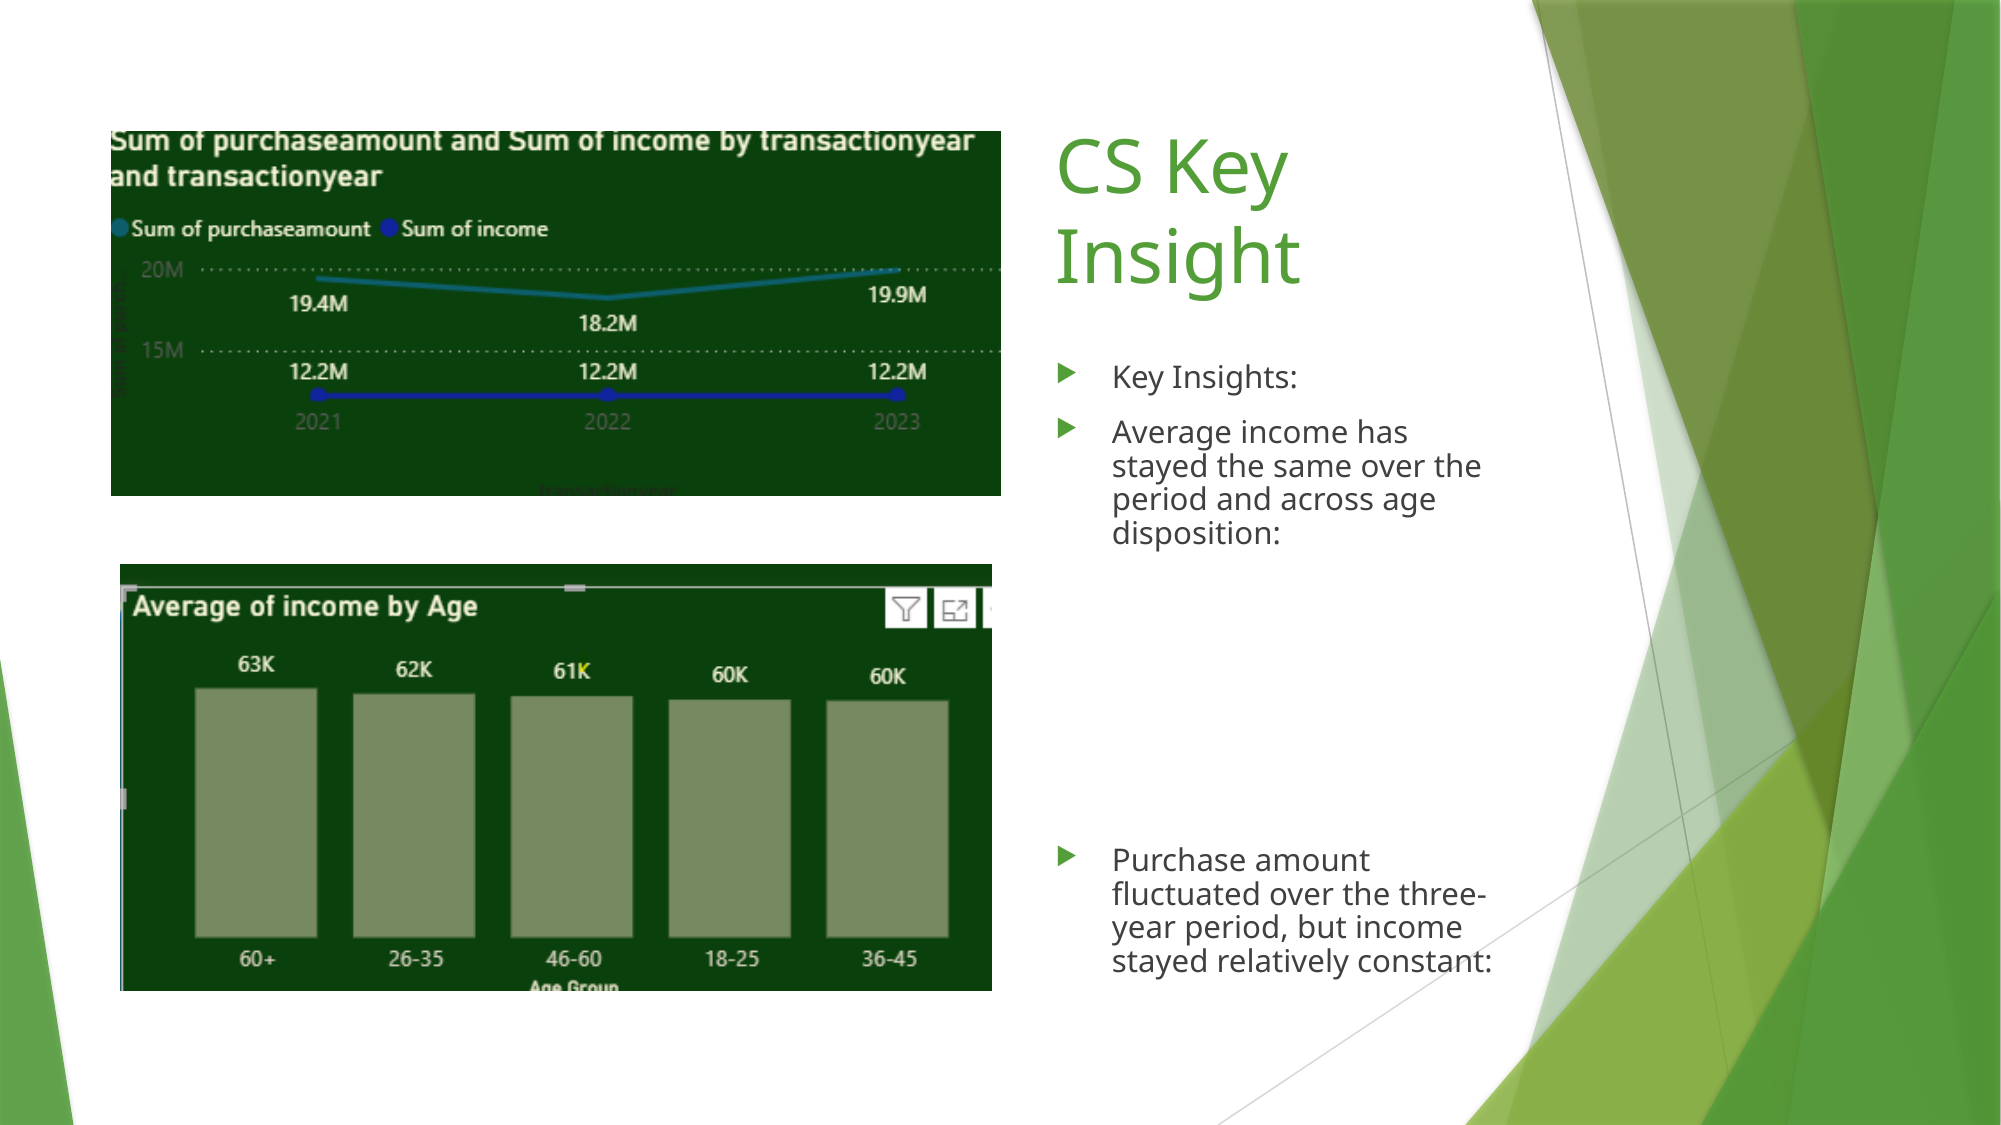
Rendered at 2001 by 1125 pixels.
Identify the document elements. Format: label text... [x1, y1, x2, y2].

picture [110, 130, 1001, 497]
title CS Key Insight [1040, 99, 1522, 317]
picture [119, 563, 992, 992]
list Key Insights: Average income has stayed the same over the period and across age disposition: Purchase amount fluctuated over the three-year period, but income stayed relatively constant: [1040, 354, 1522, 992]
